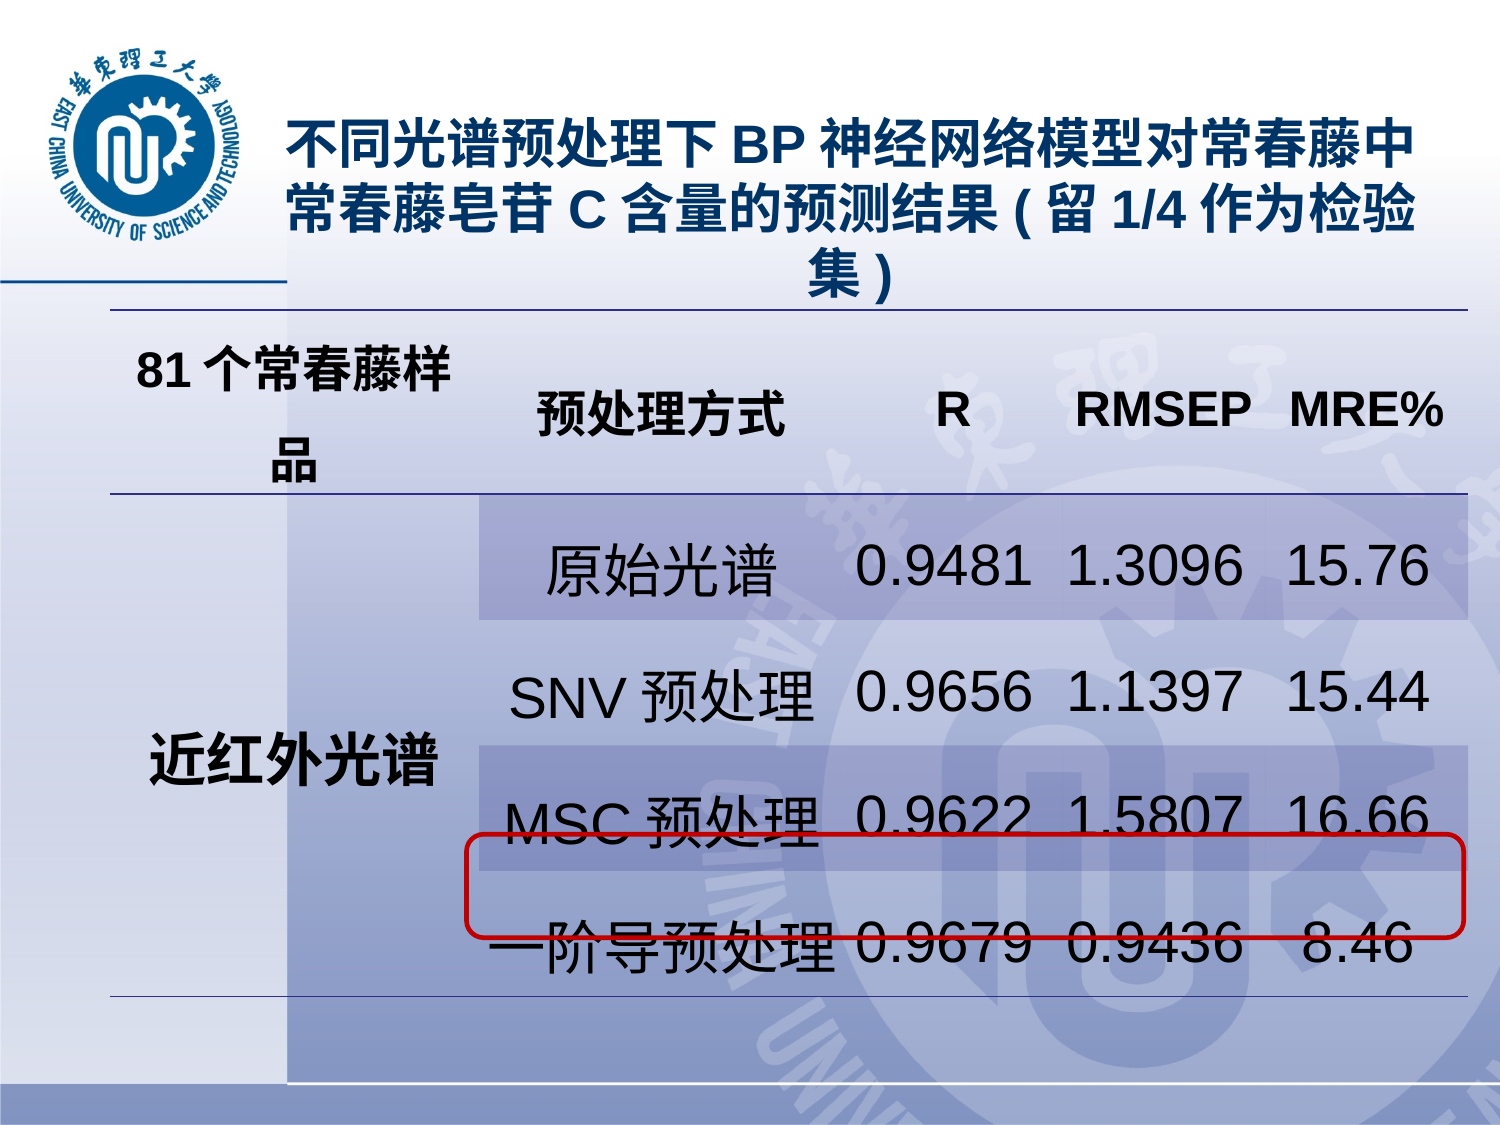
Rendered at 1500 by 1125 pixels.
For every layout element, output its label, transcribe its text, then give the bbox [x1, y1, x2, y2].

table_header MRE% [1265, 311, 1468, 493]
table_cell MSC预处理 [479, 745, 844, 832]
table_cell 15.44 [1265, 620, 1468, 745]
table_header 81个常春藤样品 [110, 311, 479, 493]
picture [0, 0, 1500, 1125]
table_cell 1.5807 [1062, 745, 1265, 832]
table_cell 0.9436 [1062, 940, 1265, 996]
table_header R [844, 311, 1062, 493]
table_cell 近红外光谱 [110, 495, 479, 996]
table_cell 15.76 [1265, 495, 1468, 620]
table_header RMSEP [1062, 311, 1265, 493]
table_cell 原始光谱 [479, 495, 844, 620]
title 不同光谱预处理下BP神经网络模型对常春藤中常春藤皂苷C含量的预测结果(留1/4作为检验集) [253, 113, 1447, 302]
table_cell 0.9679 [844, 940, 1062, 996]
table_header 预处理方式 [479, 311, 844, 493]
table_cell 一阶导预处理 [479, 940, 844, 996]
table_cell 0.9622 [844, 745, 1062, 832]
table_cell 1.1397 [1062, 620, 1265, 745]
text_box [464, 832, 1466, 940]
table_cell 0.9481 [844, 495, 1062, 620]
table_cell SNV预处理 [479, 620, 844, 745]
table_cell 16.66 [1265, 745, 1468, 871]
table_cell 0.9656 [844, 620, 1062, 745]
table_cell 1.3096 [1062, 495, 1265, 620]
table_cell 8.46 [1265, 871, 1468, 996]
